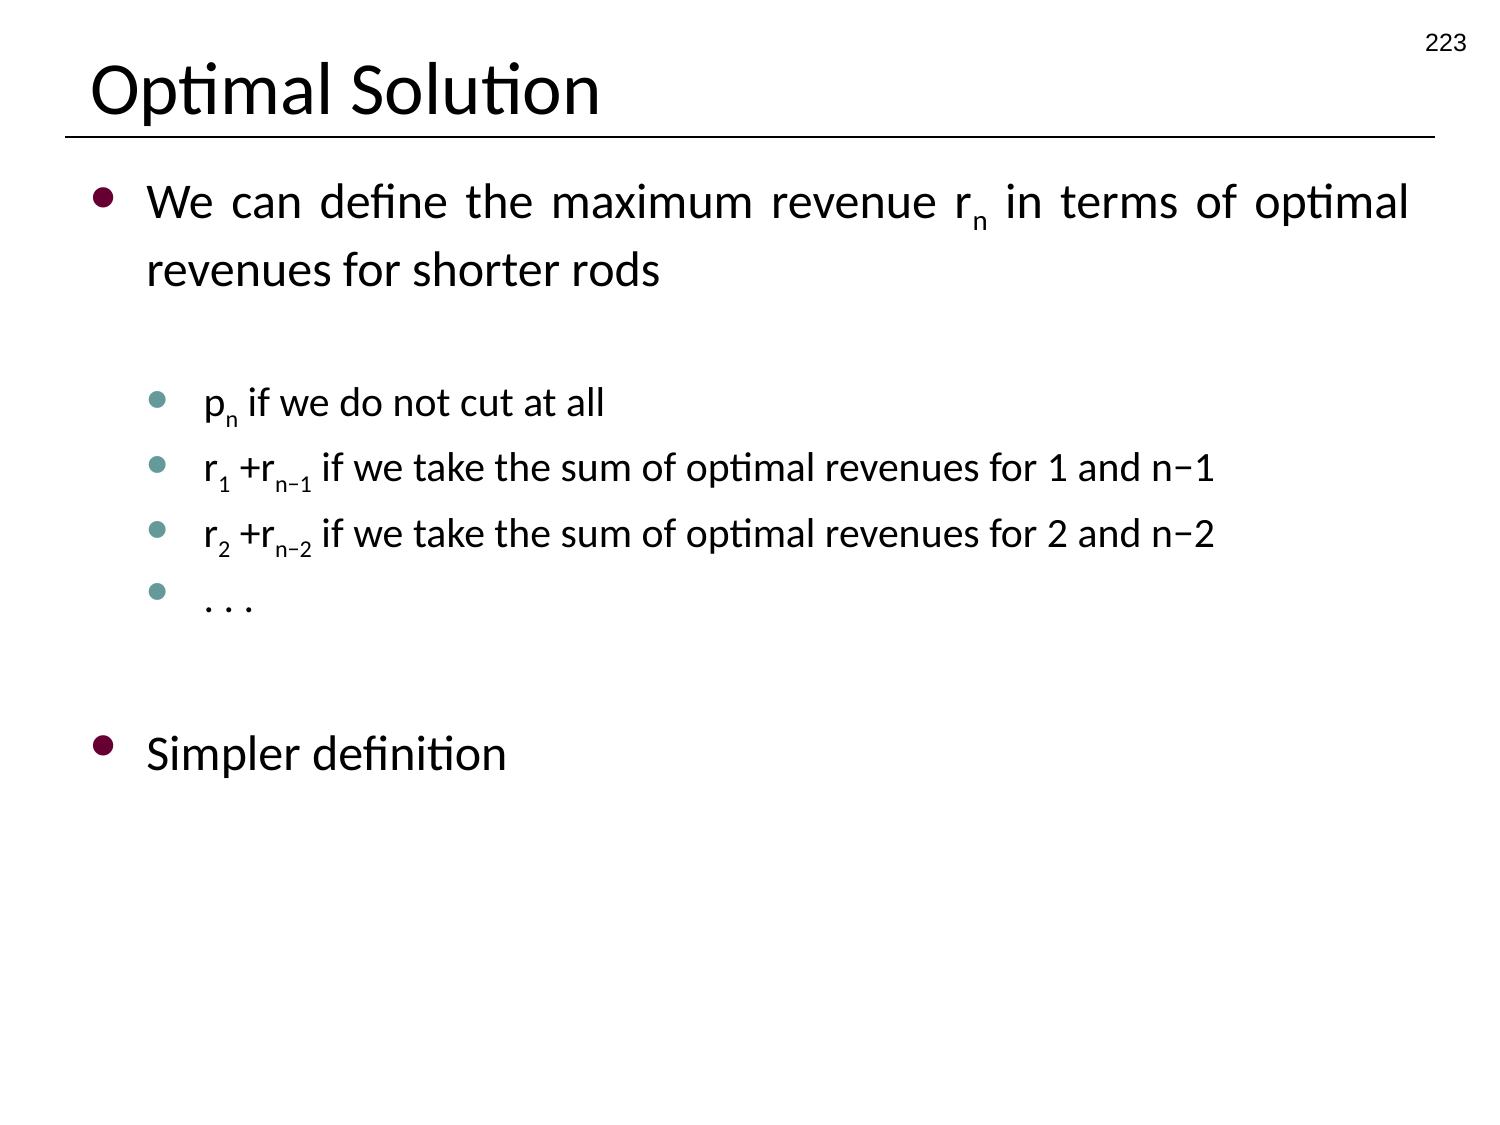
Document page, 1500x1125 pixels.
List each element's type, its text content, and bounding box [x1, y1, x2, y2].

title Optimal Solution [75, 20, 1425, 138]
slide_number 223 [1131, 18, 1483, 62]
